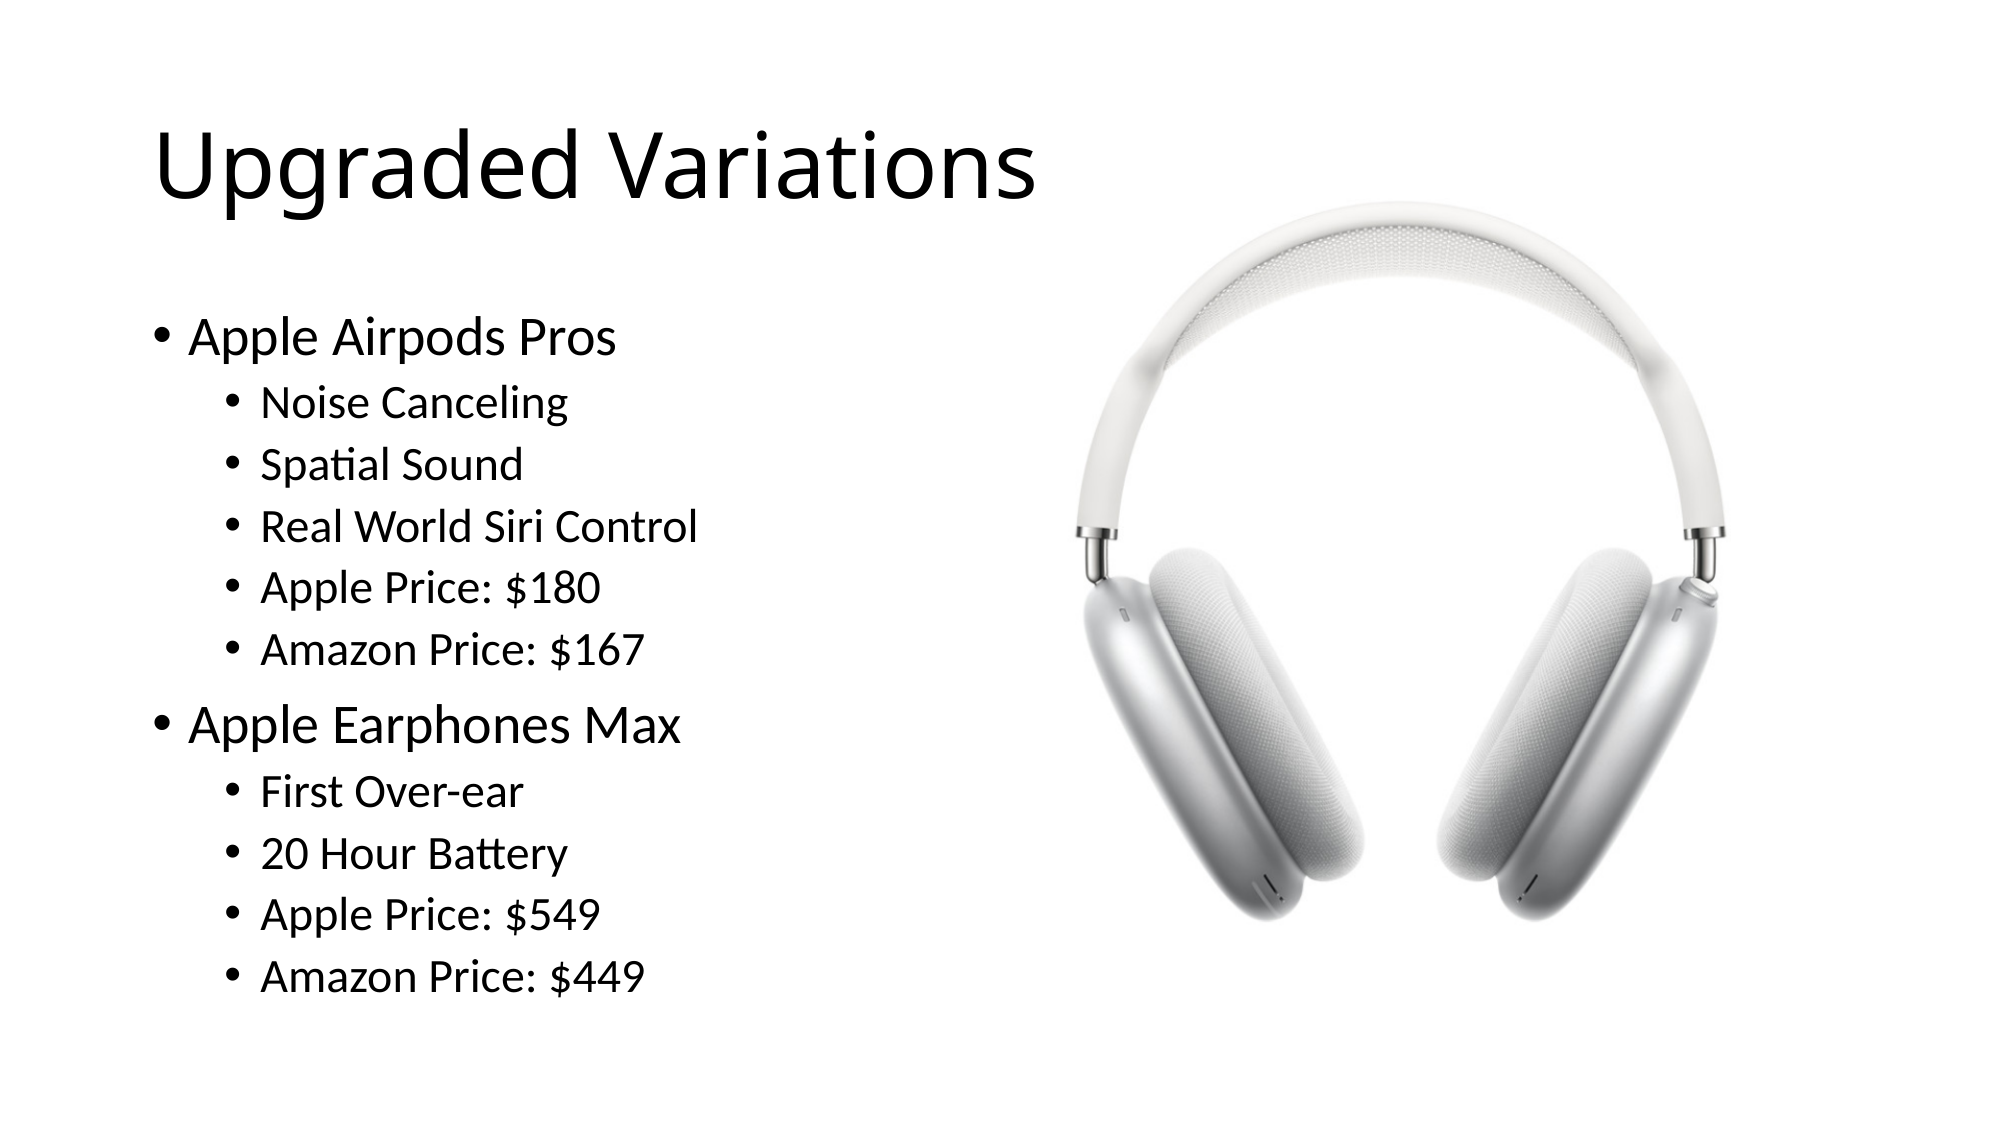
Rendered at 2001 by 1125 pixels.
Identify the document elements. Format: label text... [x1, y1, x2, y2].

title Upgraded Variations [137, 59, 1863, 278]
picture [857, 96, 1912, 1066]
list Apple Airpods Pros Noise Canceling Spatial Sound Real World Siri Control Apple Price: $180 Amazon Price: $167 Apple Earphones Max First Over-ear 20 Hour Battery Apple Price: $549 Amazon Price: $449 [137, 299, 857, 1014]
